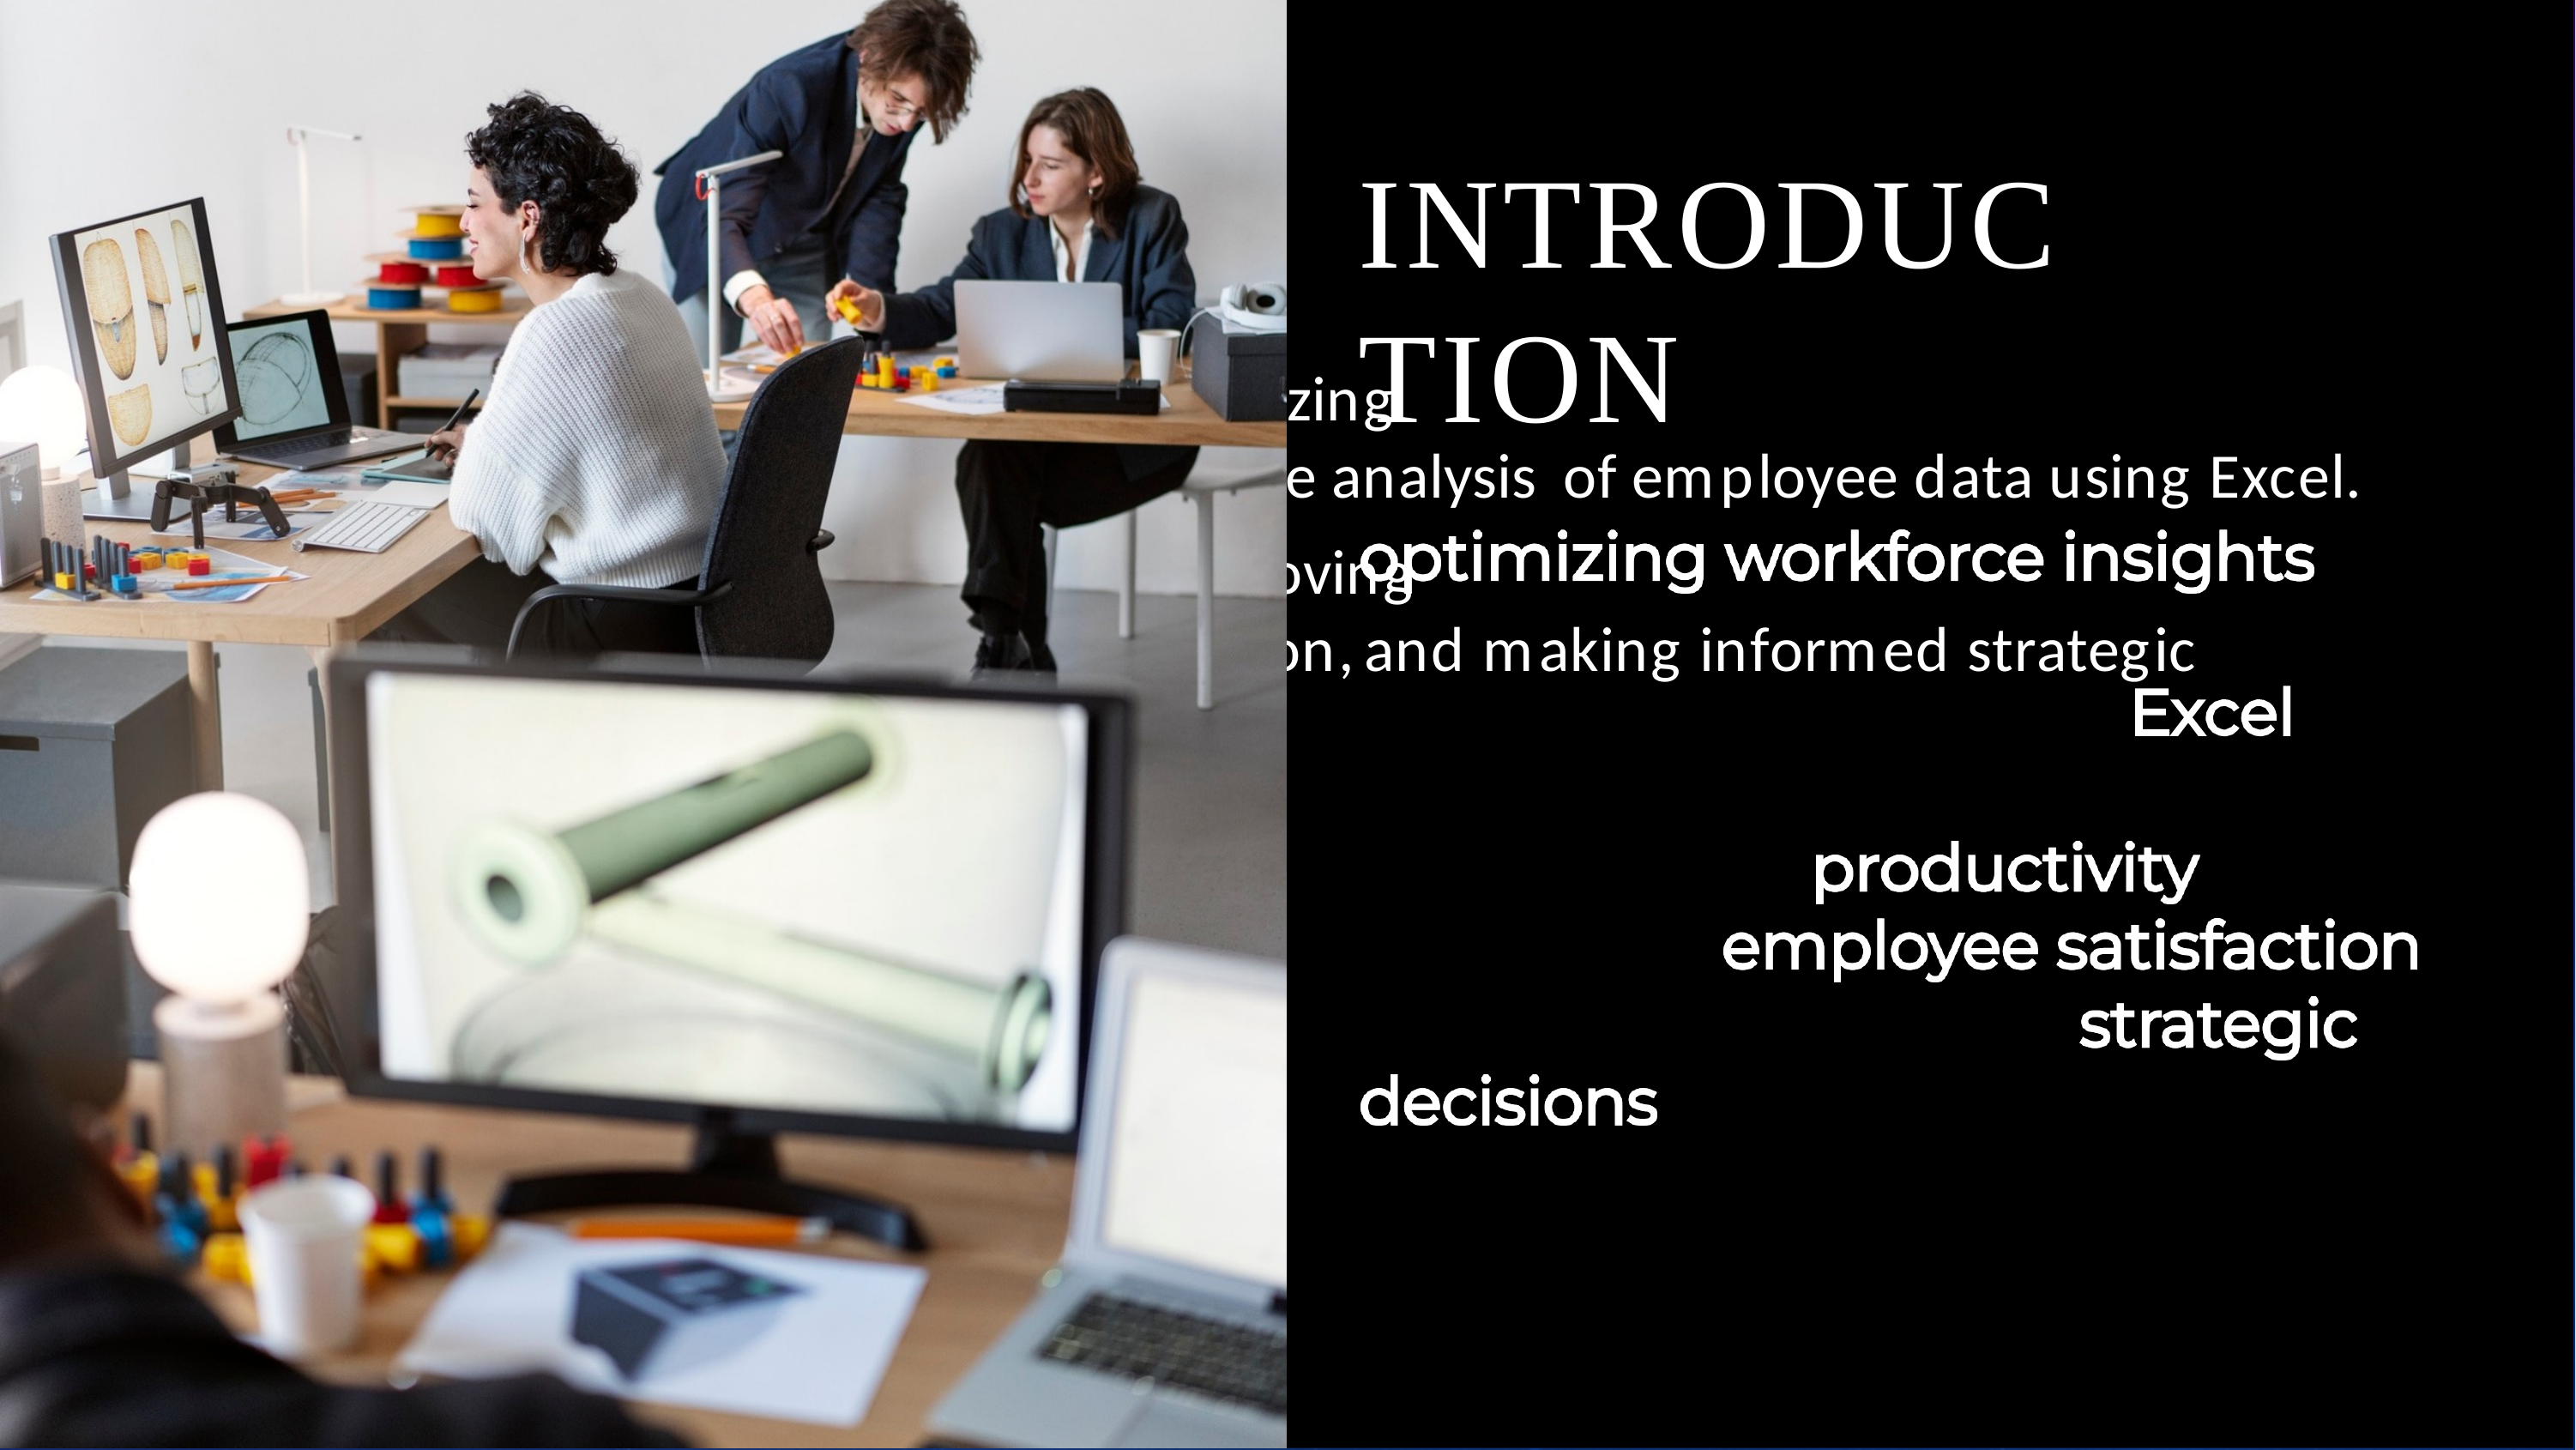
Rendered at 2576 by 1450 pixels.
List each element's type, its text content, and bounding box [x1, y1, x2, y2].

text_box [2283, 686, 2291, 736]
text_box [2135, 688, 2207, 736]
picture [1360, 1074, 1657, 1126]
list In this presentation, we will explore optimizing workforce insights through a comprehensive analysis of employee data using Excel. Understanding this data is crucial for improving productivity, enhancing employee satisfaction, and making informed strategic decisions. [1291, 143, 1523, 973]
picture [0, 0, 2576, 1450]
picture [2079, 996, 2357, 1060]
text_box [2241, 699, 2277, 737]
text_box [2205, 699, 2240, 737]
picture [1723, 918, 2418, 982]
title Introduction [1356, 137, 2121, 449]
text_box [1288, 0, 2573, 1448]
picture [1816, 841, 2200, 905]
picture [1360, 529, 2314, 594]
